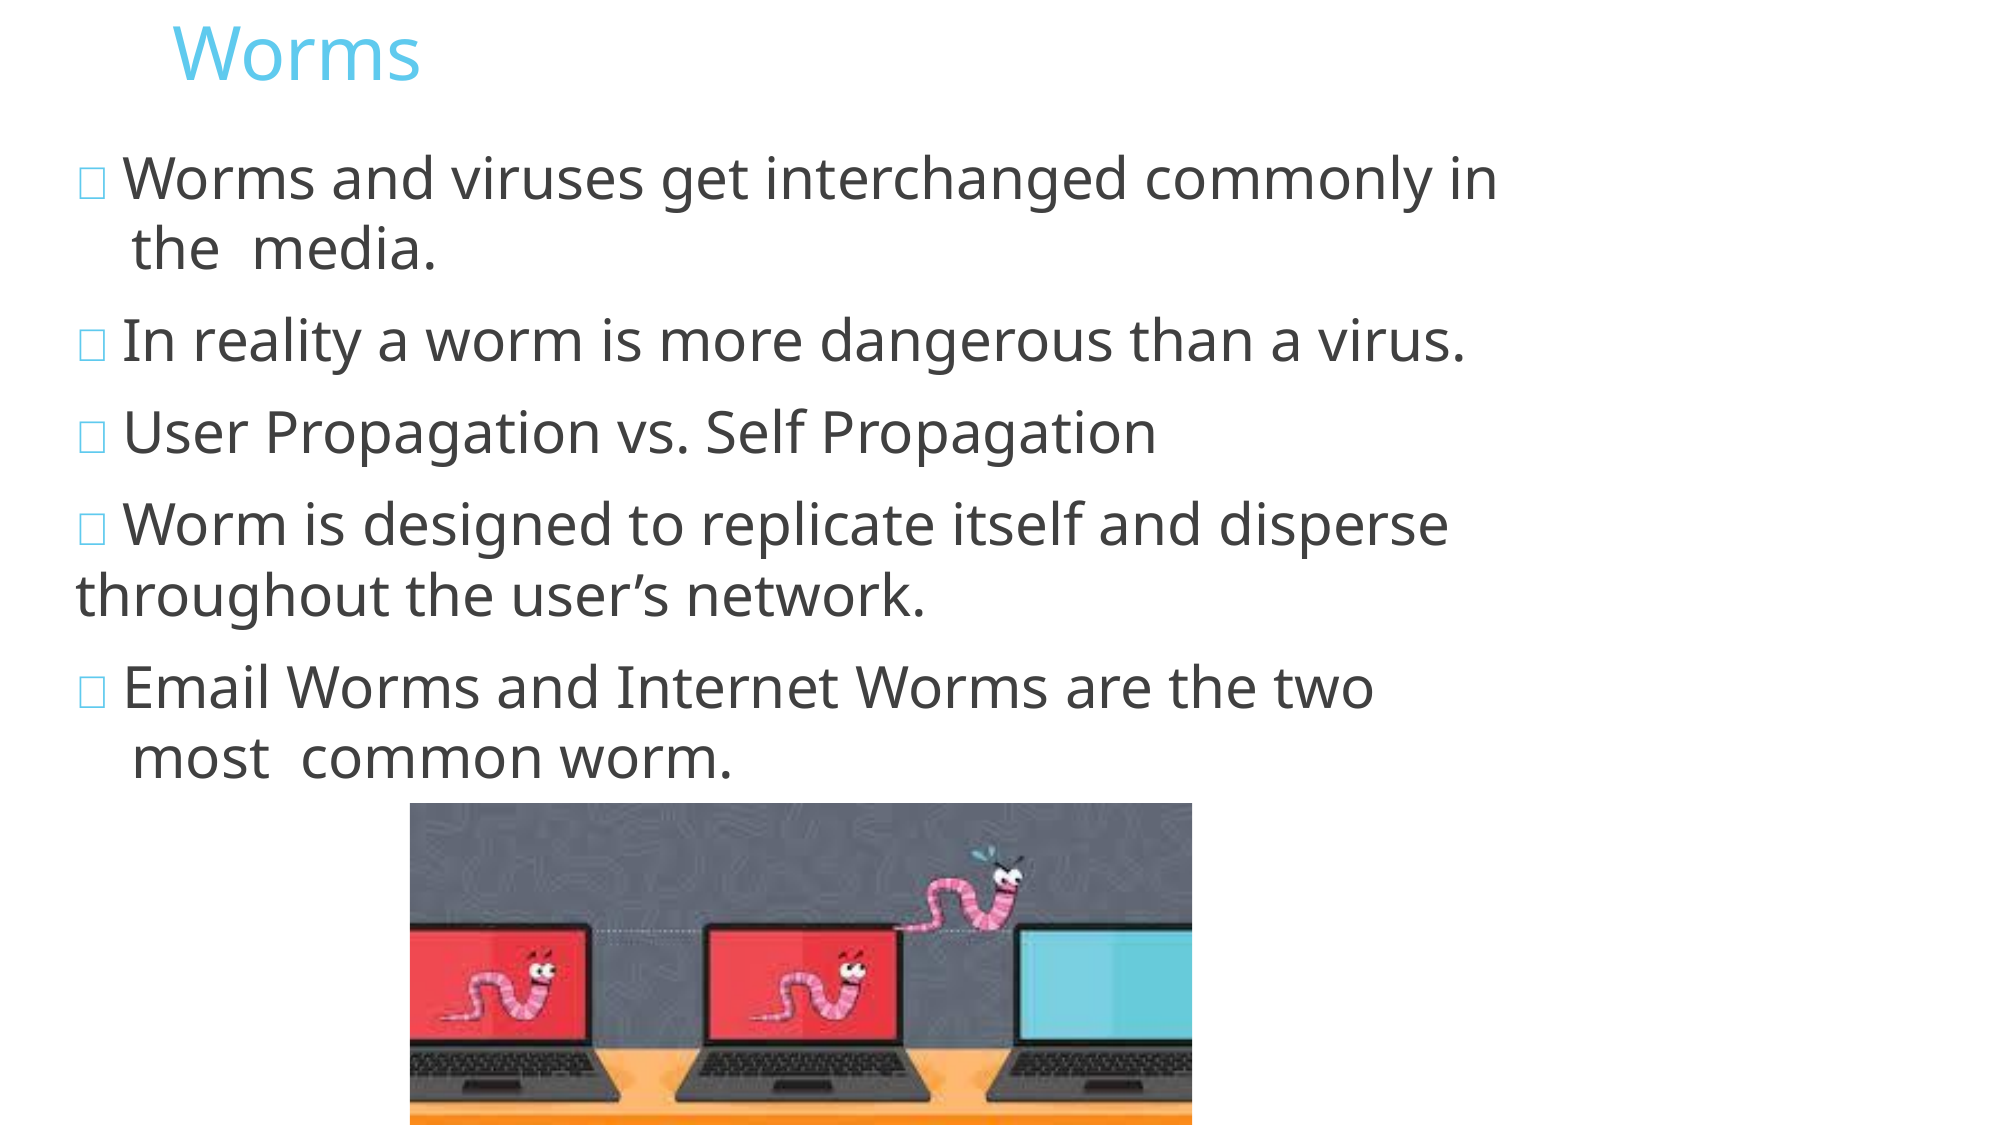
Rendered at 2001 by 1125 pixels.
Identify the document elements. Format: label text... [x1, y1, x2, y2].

text_box  Worms and viruses get interchanged commonly in the media.  In reality a worm is more dangerous than a virus.  User Propagation vs. Self Propagation  Worm is designed to replicate itself and disperse throughout the user’s network.  Email Worms and Internet Worms are the two most common worm. [73, 139, 1531, 790]
text_box [409, 803, 1193, 1125]
text_box Worms [60, 3, 533, 186]
